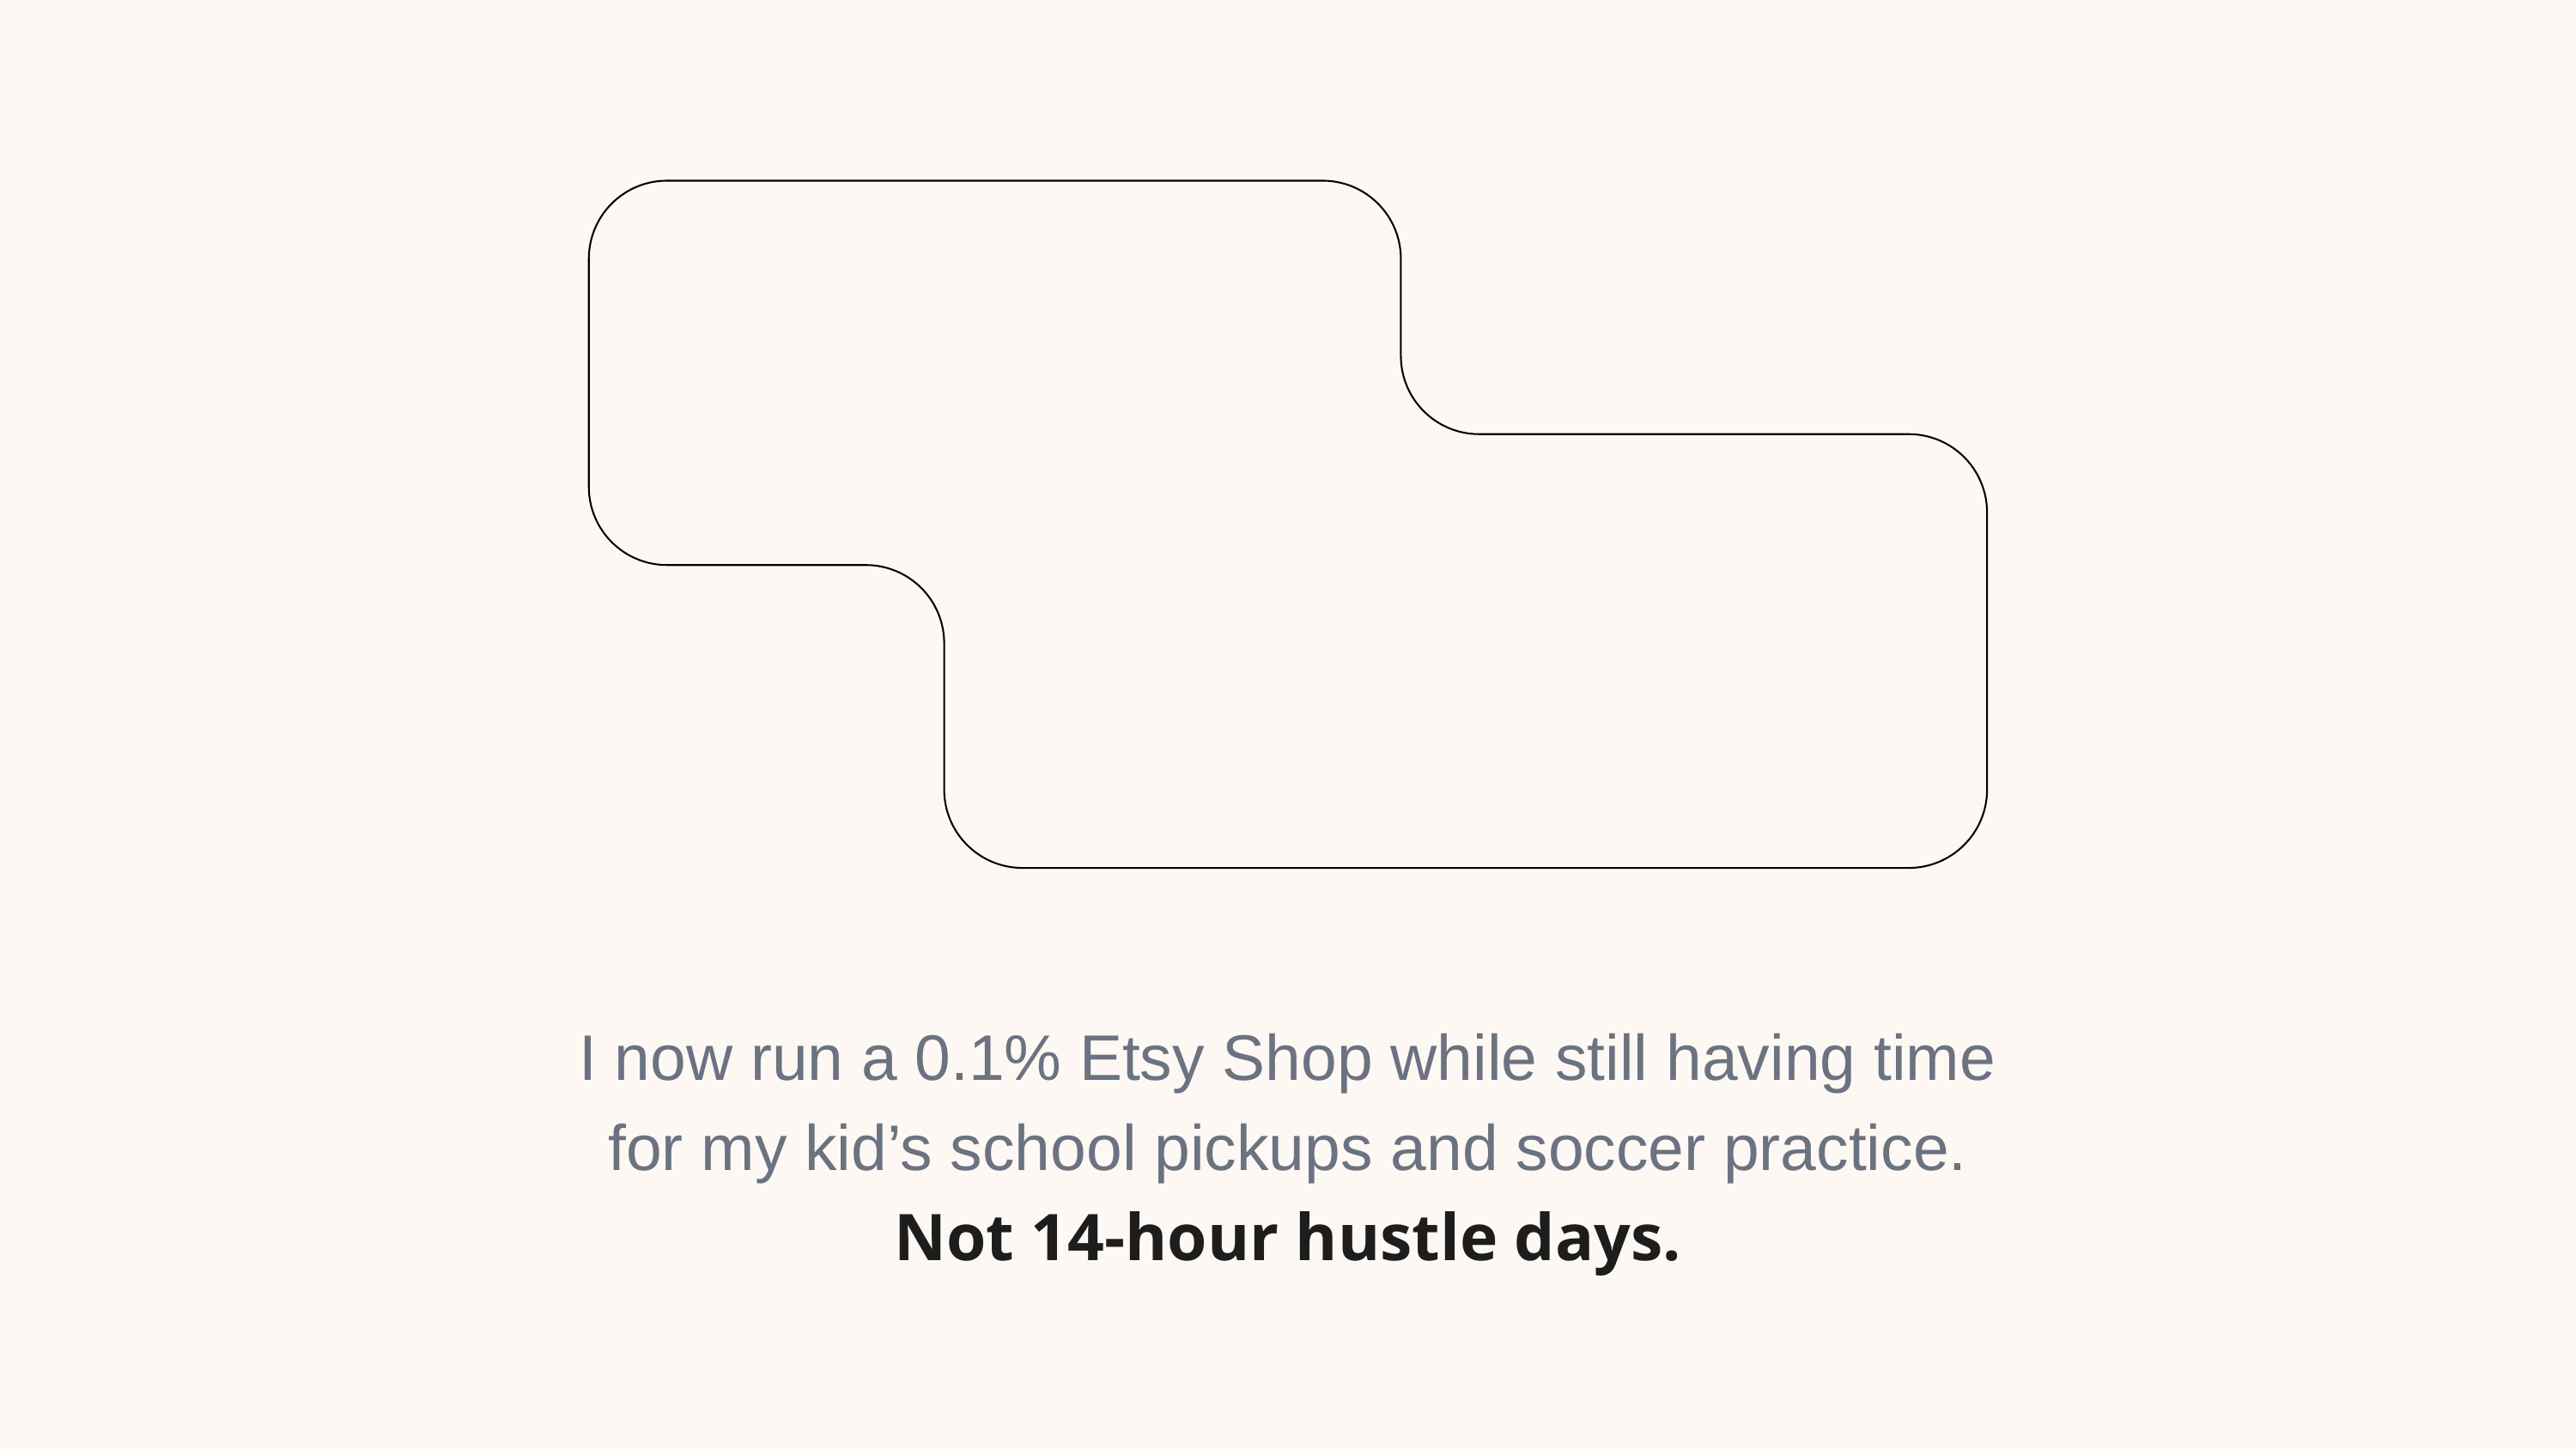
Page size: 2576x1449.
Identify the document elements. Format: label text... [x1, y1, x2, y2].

text_box I now run a 0.1% Etsy Shop while still having time for my kid’s school pickups and soccer practice. Not 14-hour hustle days. [557, 1003, 2019, 1274]
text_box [588, 180, 1988, 869]
